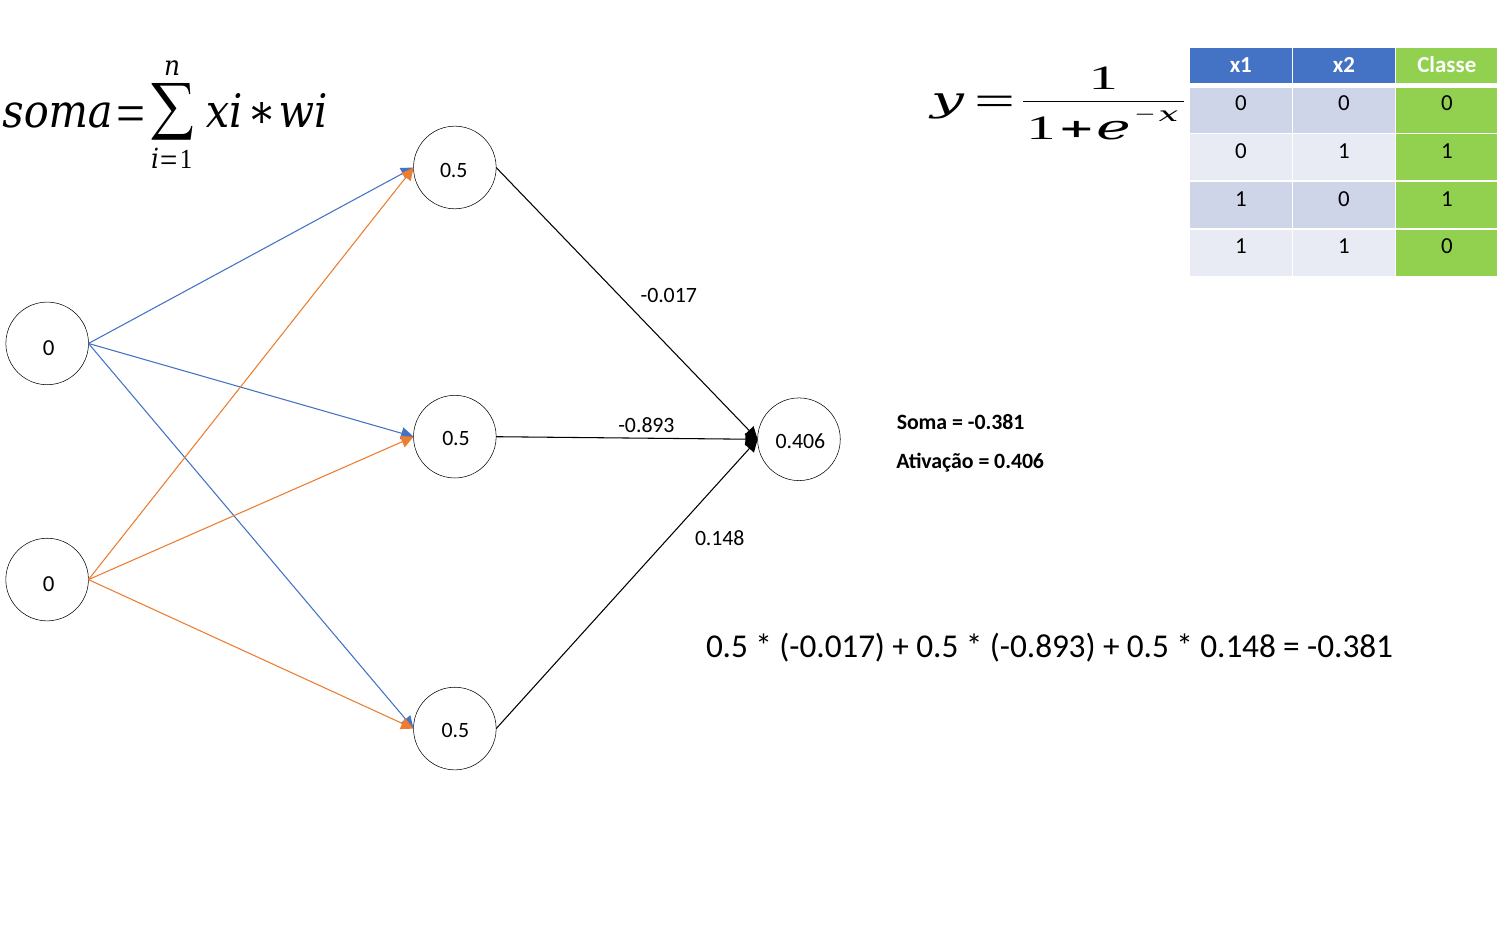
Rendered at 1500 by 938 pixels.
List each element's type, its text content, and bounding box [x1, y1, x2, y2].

table_cell 1 [1190, 230, 1292, 276]
table_cell 0 [1293, 182, 1395, 228]
table_cell 0 [1293, 88, 1395, 133]
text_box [5, 126, 841, 770]
table_header x1 [1190, 48, 1292, 83]
table_cell 1 [1396, 182, 1497, 228]
table_header Classe [1396, 48, 1497, 83]
table_cell 1 [1396, 134, 1497, 180]
text_box 0.5 * (-0.017) + 0.5 * (-0.893) + 0.5 * 0.148 = -0.381 [841, 617, 1409, 672]
text_box Soma = -0.381 [882, 400, 1040, 438]
table_cell 1 [1293, 230, 1395, 276]
table_cell 0 [1396, 88, 1497, 133]
table_cell 1 [1190, 182, 1292, 228]
table_cell 0 [1190, 88, 1292, 133]
table_cell 0 [1396, 230, 1497, 276]
text_box Ativação = 0.406 [881, 438, 1060, 480]
table_cell 1 [1293, 134, 1395, 180]
table_header x2 [1293, 48, 1395, 83]
table_cell 0 [1190, 134, 1292, 180]
